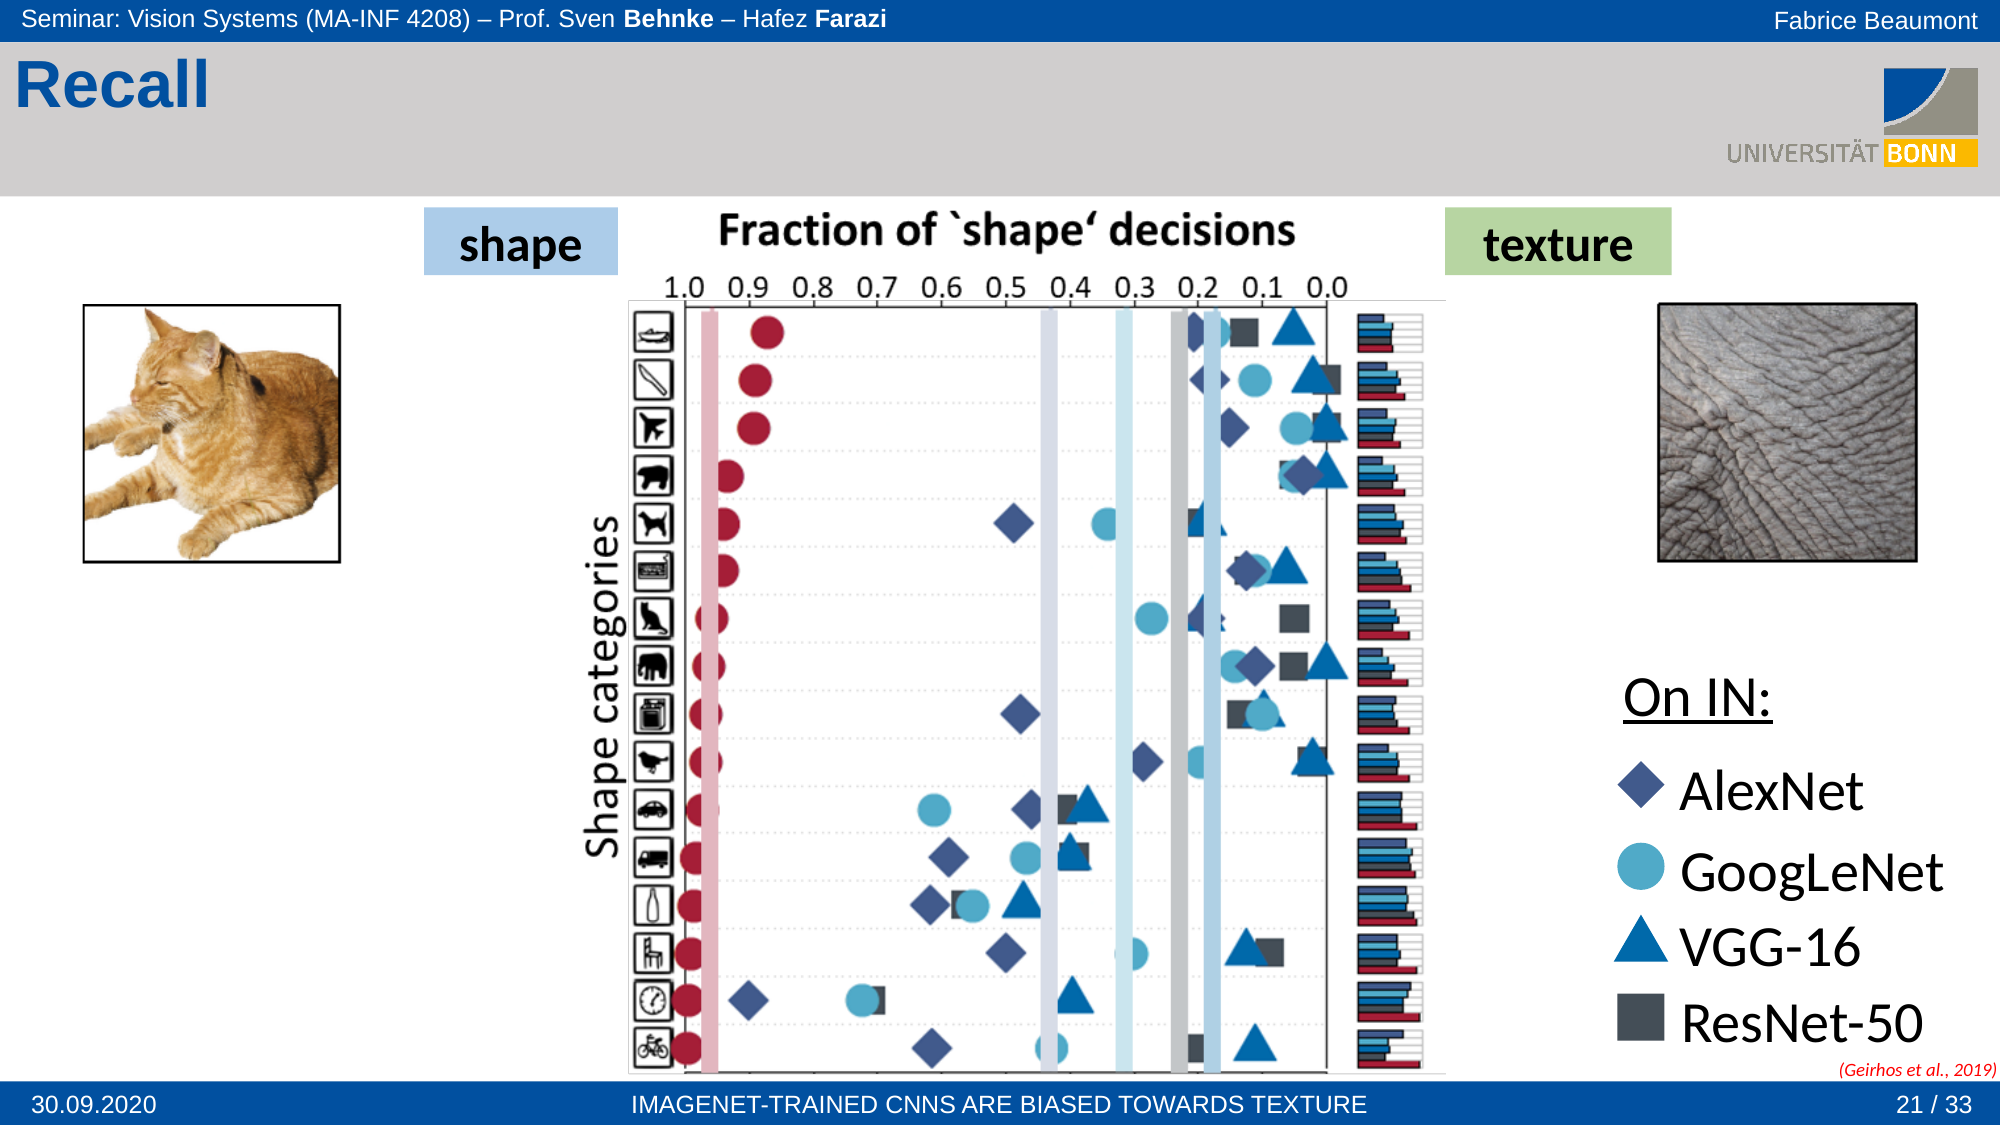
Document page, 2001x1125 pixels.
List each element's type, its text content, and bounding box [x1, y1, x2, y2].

picture [1724, 44, 1978, 187]
picture [1655, 301, 1920, 565]
picture [554, 182, 1446, 1082]
picture [82, 303, 343, 565]
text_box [1613, 744, 1962, 1063]
text_box shape [423, 206, 554, 276]
text_box 21 / 33 [1850, 1081, 1988, 1125]
text_box (Geirhos et al., 2019) [1838, 1057, 2000, 1080]
text_box On IN: [1608, 650, 1789, 736]
text_box texture [1445, 206, 1673, 276]
list Recall [0, 42, 1725, 122]
